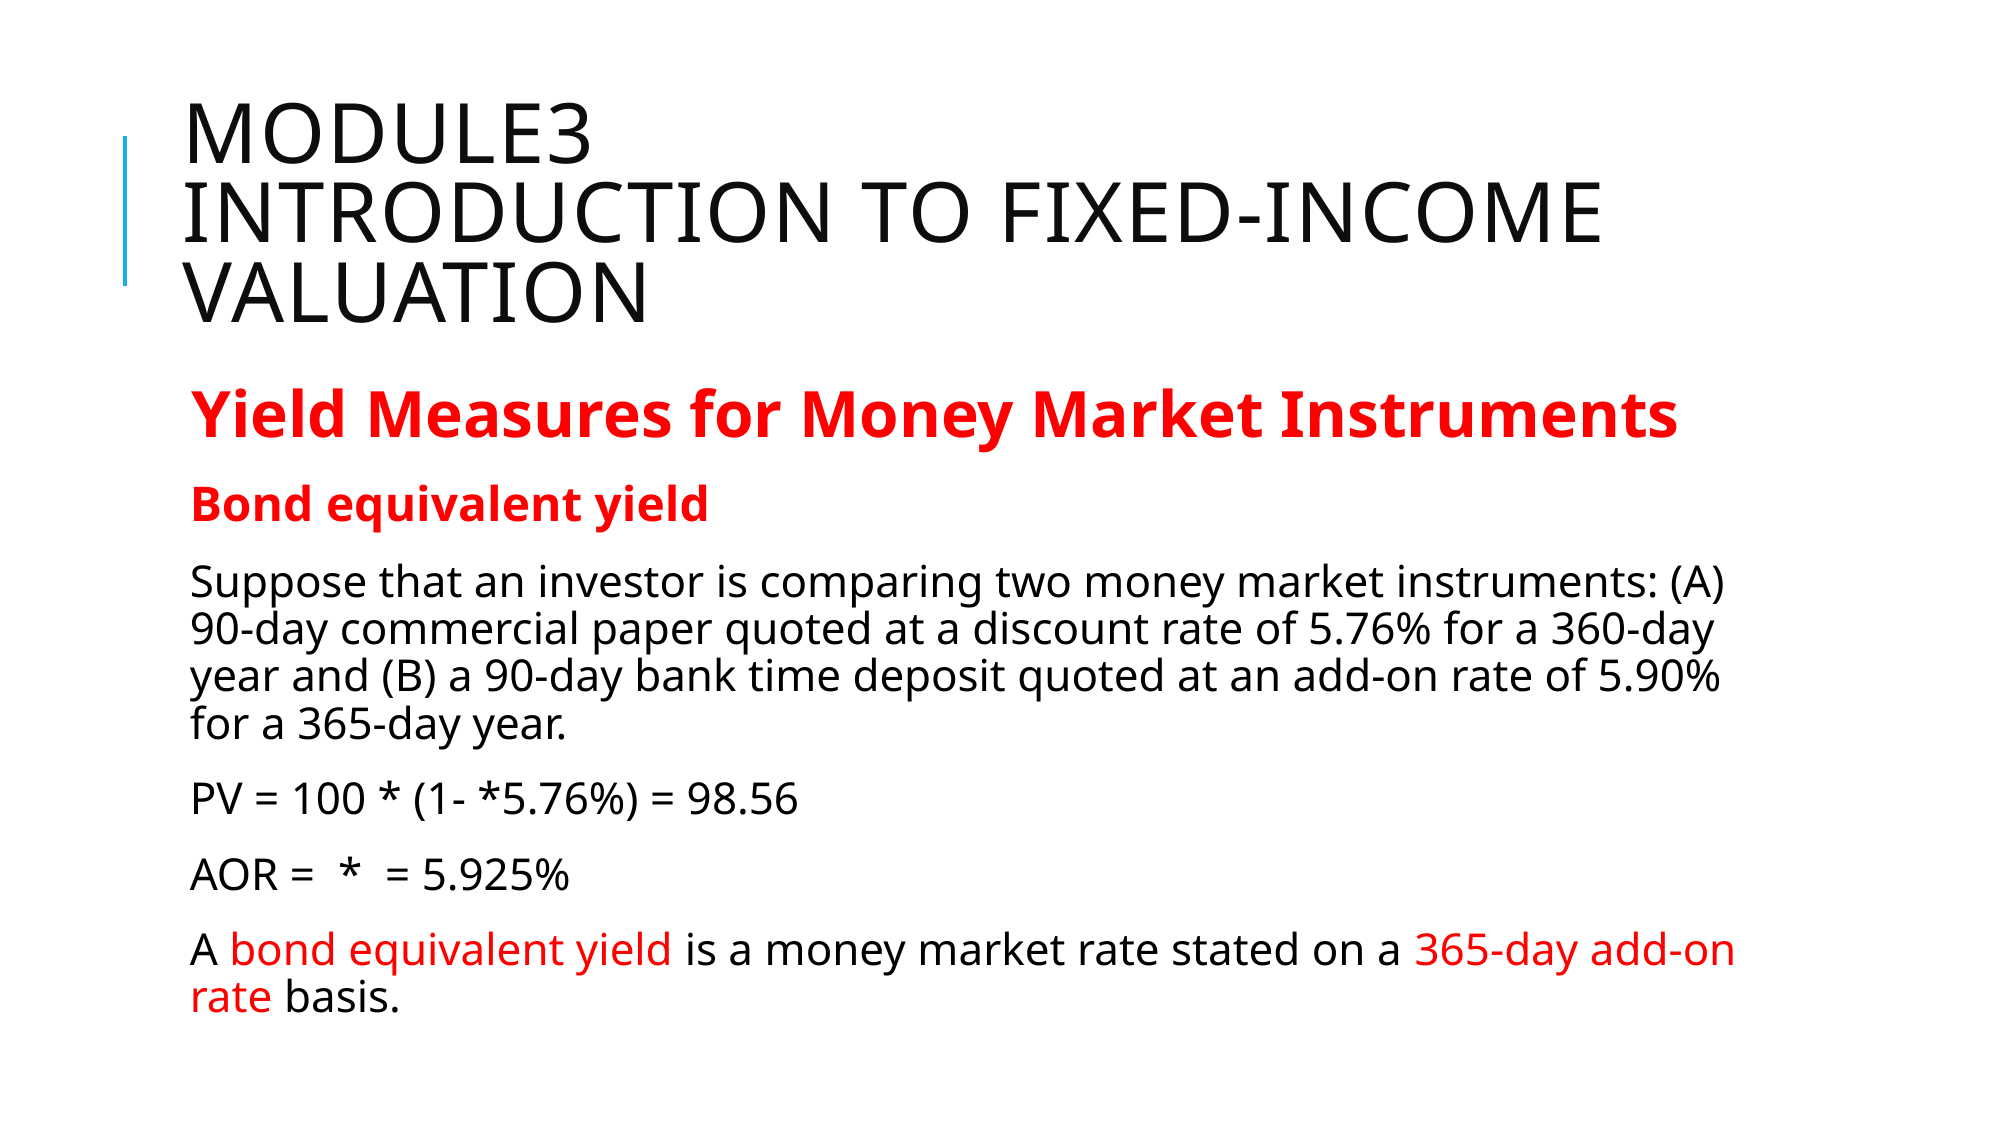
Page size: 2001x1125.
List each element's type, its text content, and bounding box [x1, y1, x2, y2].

title Module3 Introduction to fixed-income valuation [168, 96, 1763, 342]
